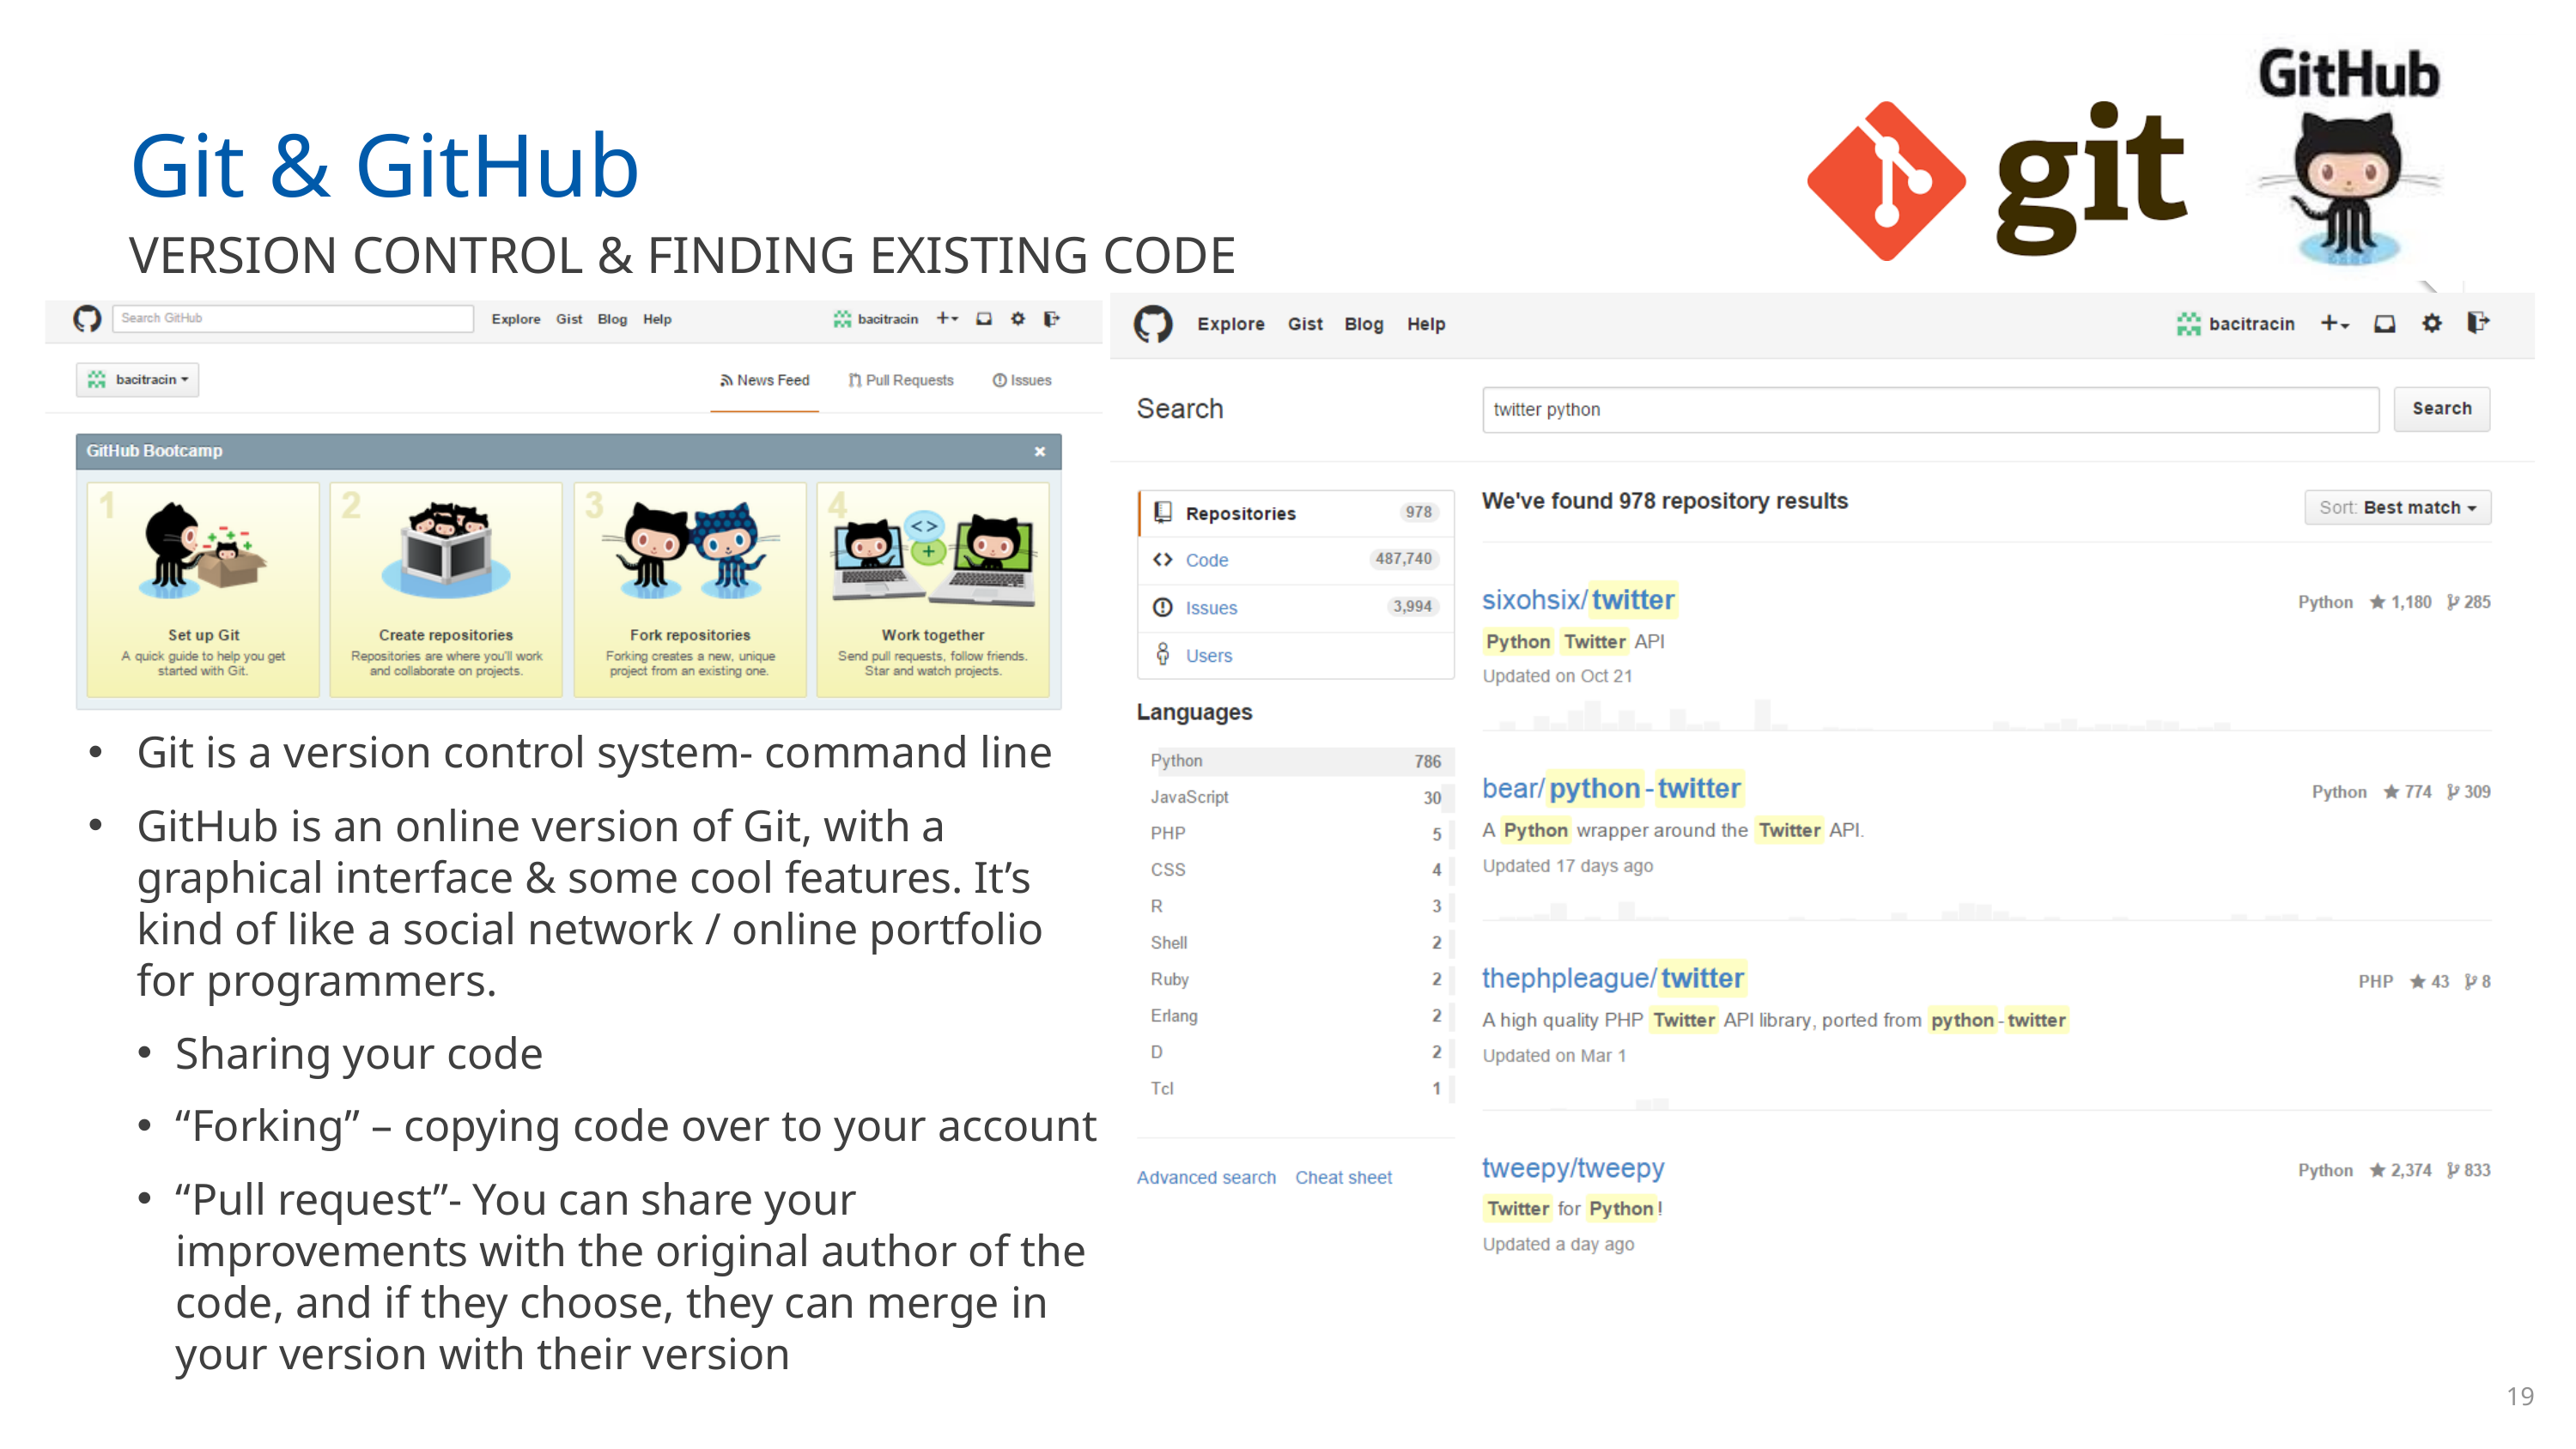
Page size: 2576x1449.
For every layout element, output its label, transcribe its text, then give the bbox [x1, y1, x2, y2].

picture [1807, 33, 2536, 282]
picture [1109, 292, 2536, 1258]
list Version control & finding existing code [129, 223, 1288, 294]
slide_number 19 [2405, 1337, 2536, 1415]
picture [45, 300, 1103, 729]
title Git & GitHub [129, 126, 1288, 216]
text_box Git is a version control system- command line GitHub is an online version of Git, with a graphical interface & some cool features. It’s kind of like a social network / online portfolio for programmers. Sharing your code “Forking” – copying code over to your account “Pull request”- You can share your improvements with the original author of the code, and if they choose, they can merge in your version with their version [88, 733, 1105, 1243]
